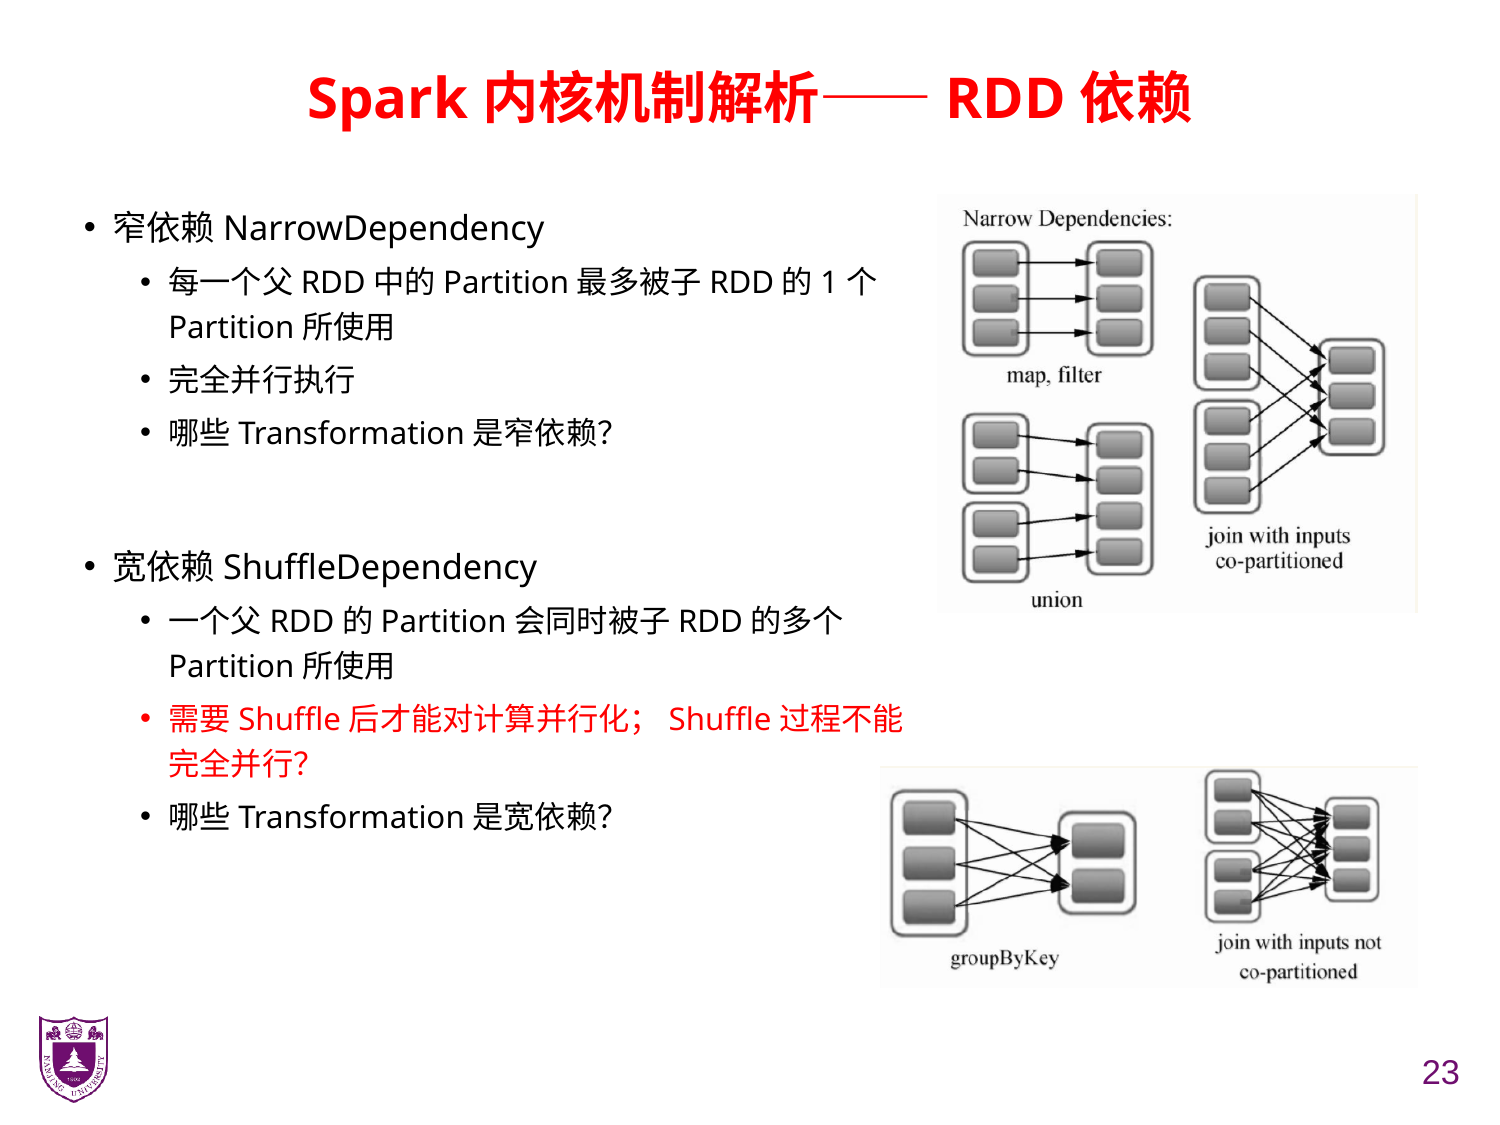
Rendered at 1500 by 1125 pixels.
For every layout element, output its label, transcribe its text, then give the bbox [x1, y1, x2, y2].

picture [880, 766, 1418, 988]
picture [937, 194, 1418, 613]
title Spark内核机制解析——RDD依赖 [68, 47, 1431, 154]
slide_number 23 [1370, 1047, 1475, 1095]
list 窄依赖NarrowDependency 每一个父RDD中的Partition最多被子RDD的1个Partition所使用 完全并行执行 哪些Transformation是窄依赖？ 宽依赖ShuffleDependency 一个父RDD的Partition会同时被子RDD的多个Partition所使用 需要Shuffle后才能对计算并行化；Shuffle过程不能完全并行？ 哪些Transformation是宽依赖？ [68, 194, 938, 1046]
picture [39, 1016, 108, 1103]
